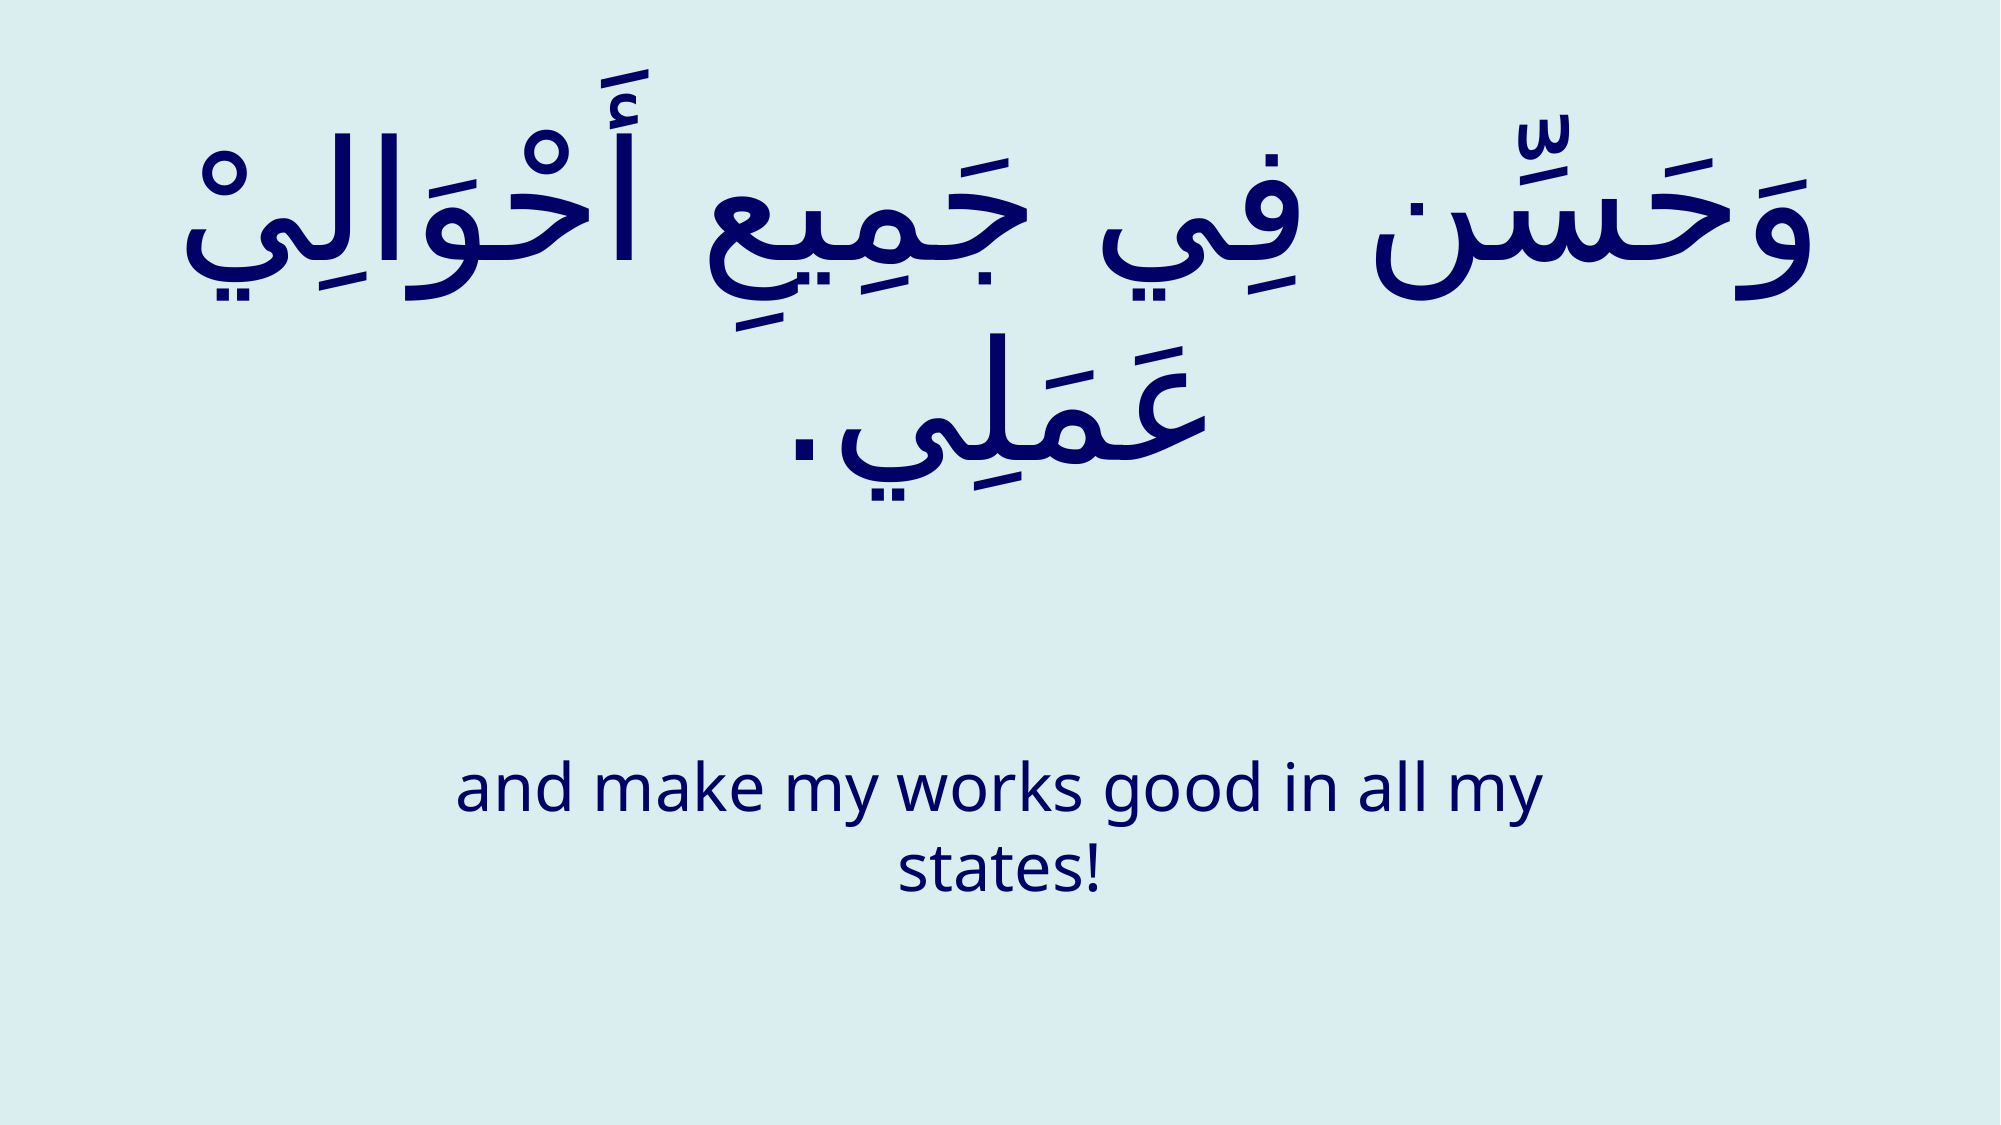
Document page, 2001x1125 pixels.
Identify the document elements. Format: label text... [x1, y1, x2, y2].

title وَحَسِّن فِي جَمِيعِ أَحْوَالِيْ عَمَلِي. [0, 200, 2000, 388]
list and make my works good in all my states! [356, 737, 1644, 1050]
